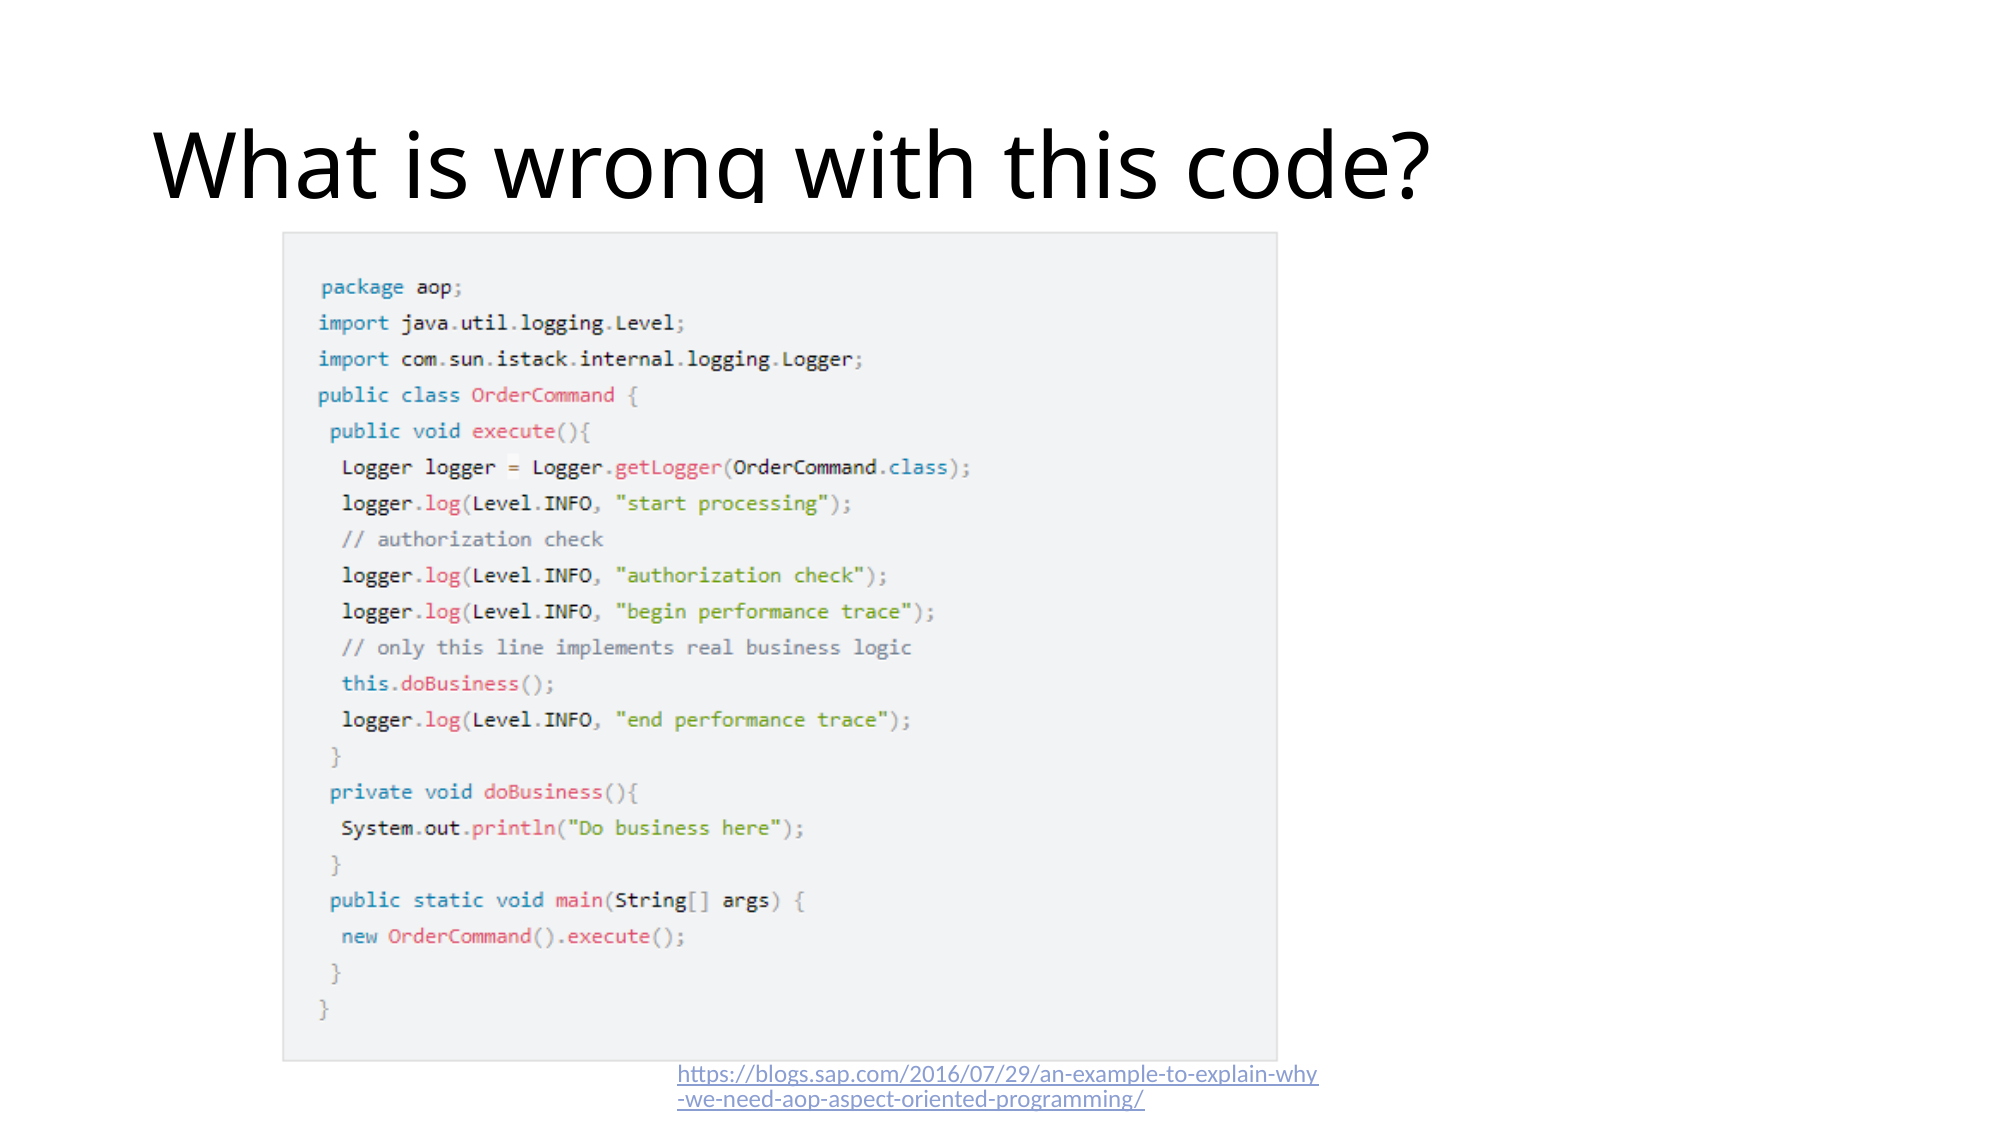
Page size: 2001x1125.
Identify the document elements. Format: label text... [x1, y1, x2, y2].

footer https://blogs.sap.com/2016/07/29/an-example-to-explain-why-we-need-aop-aspect-oriented-programming/ [662, 1042, 1338, 1103]
title What is wrong with this code? [137, 59, 1863, 278]
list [238, 203, 1328, 1074]
